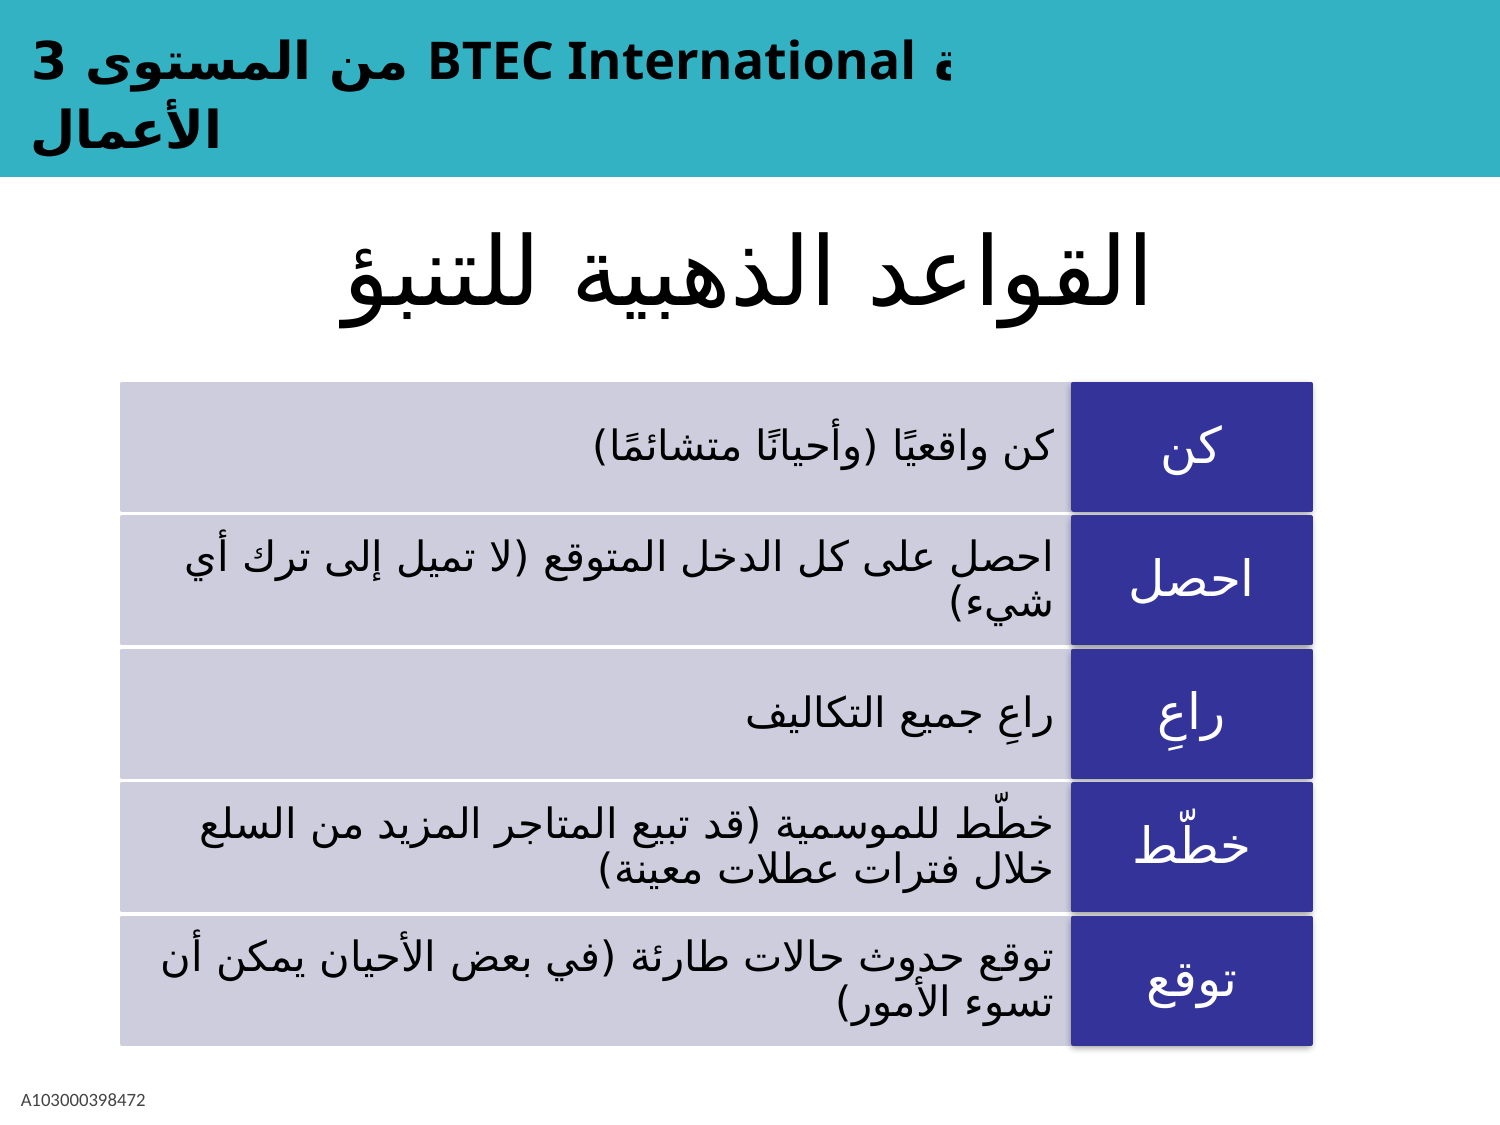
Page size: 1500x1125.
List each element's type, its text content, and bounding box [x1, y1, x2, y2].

picture [0, 0, 1500, 177]
title القواعد الذهبية للتنبؤ [75, 196, 1425, 338]
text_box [121, 383, 1312, 1044]
text_box A103000398472 [5, 1083, 183, 1119]
